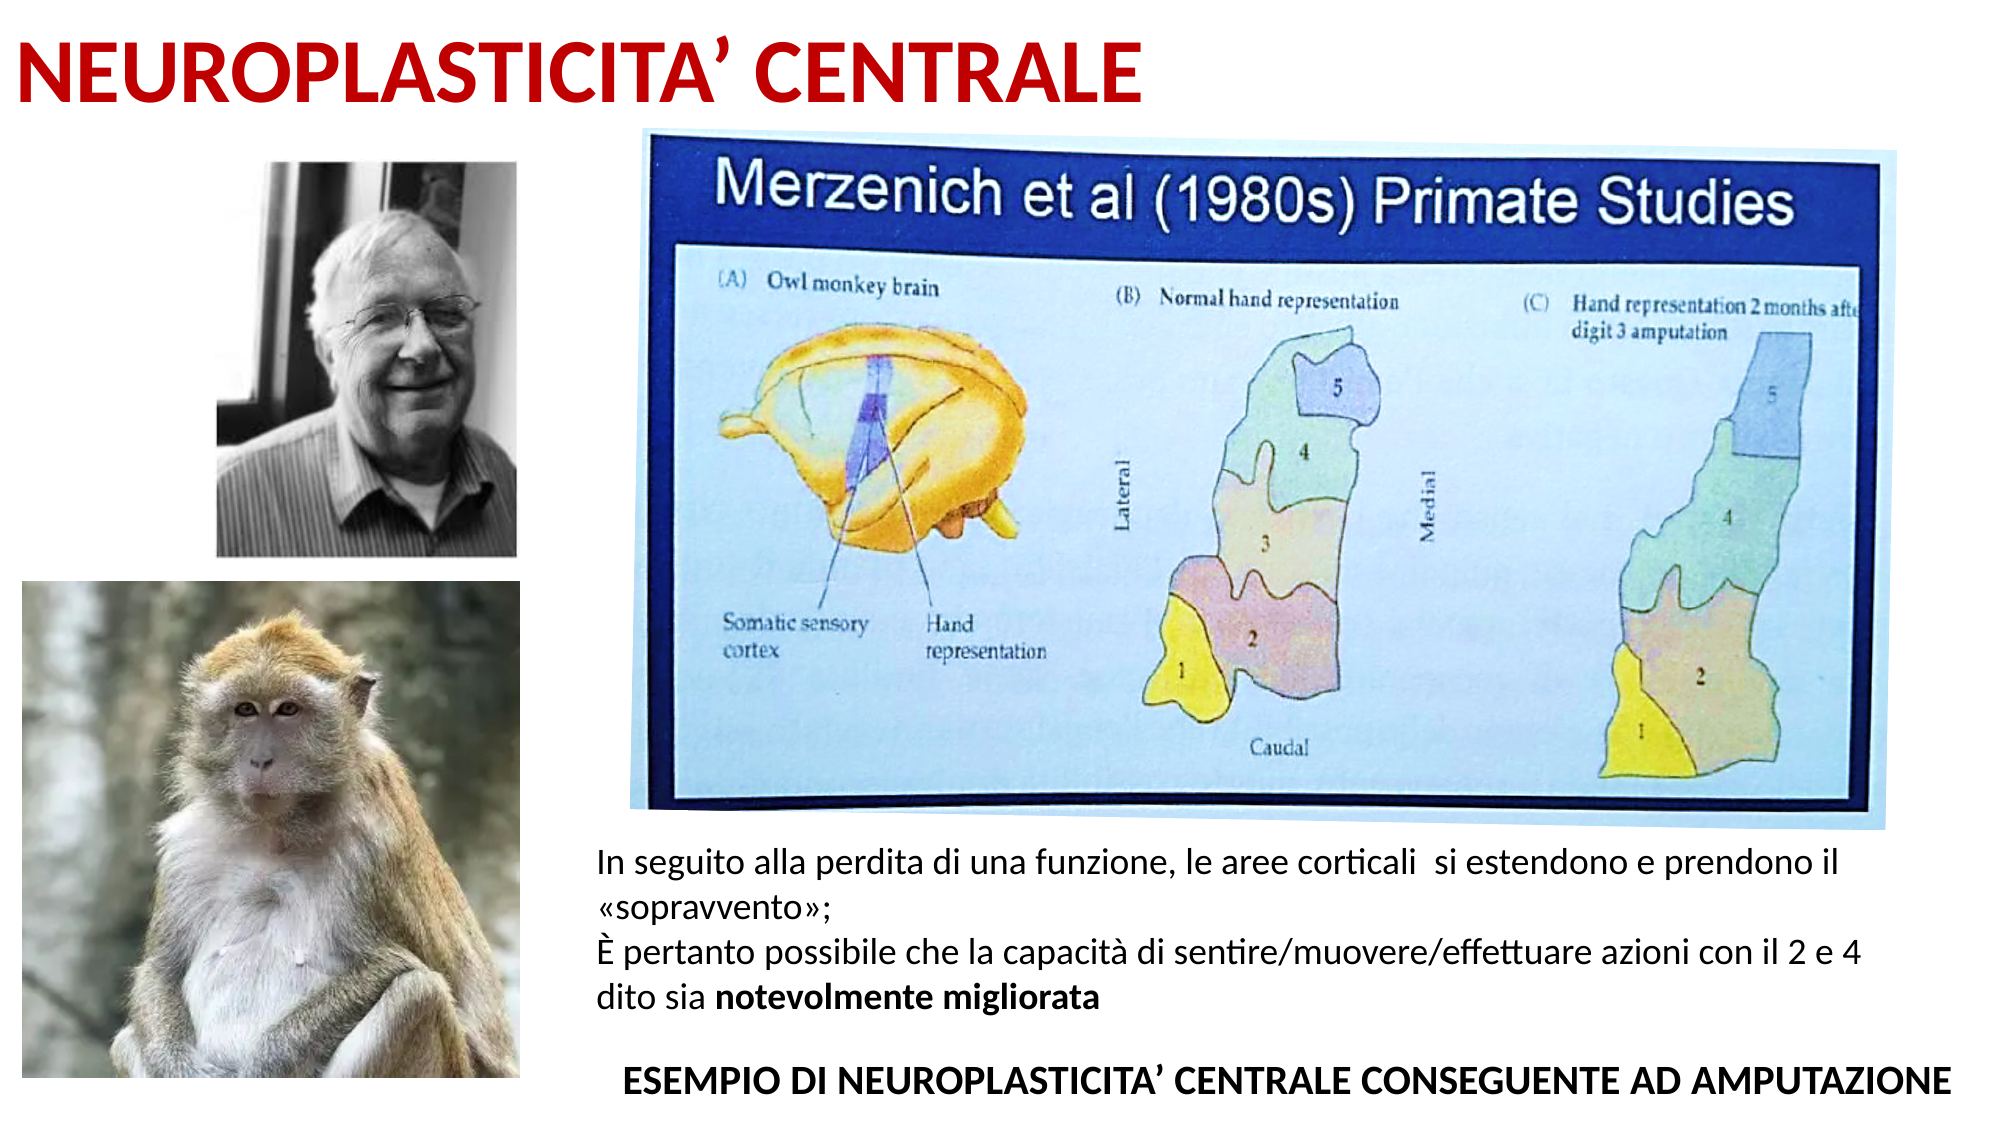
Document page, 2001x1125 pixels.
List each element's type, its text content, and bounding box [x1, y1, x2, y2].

text_box In seguito alla perdita di una funzione, le aree corticali si estendono e prendono il «sopravvento»; È pertanto possibile che la capacità di sentire/muovere/effettuare azioni con il 2 e 4 dito sia notevolmente migliorata [581, 829, 1944, 1025]
picture [631, 128, 1896, 829]
picture [22, 580, 520, 1079]
title NEUROPLASTICITA’ CENTRALE [0, 0, 1725, 182]
picture [214, 159, 520, 563]
text_box ESEMPIO DI NEUROPLASTICITA’ CENTRALE CONSEGUENTE AD AMPUTAZIONE [607, 1045, 1978, 1111]
